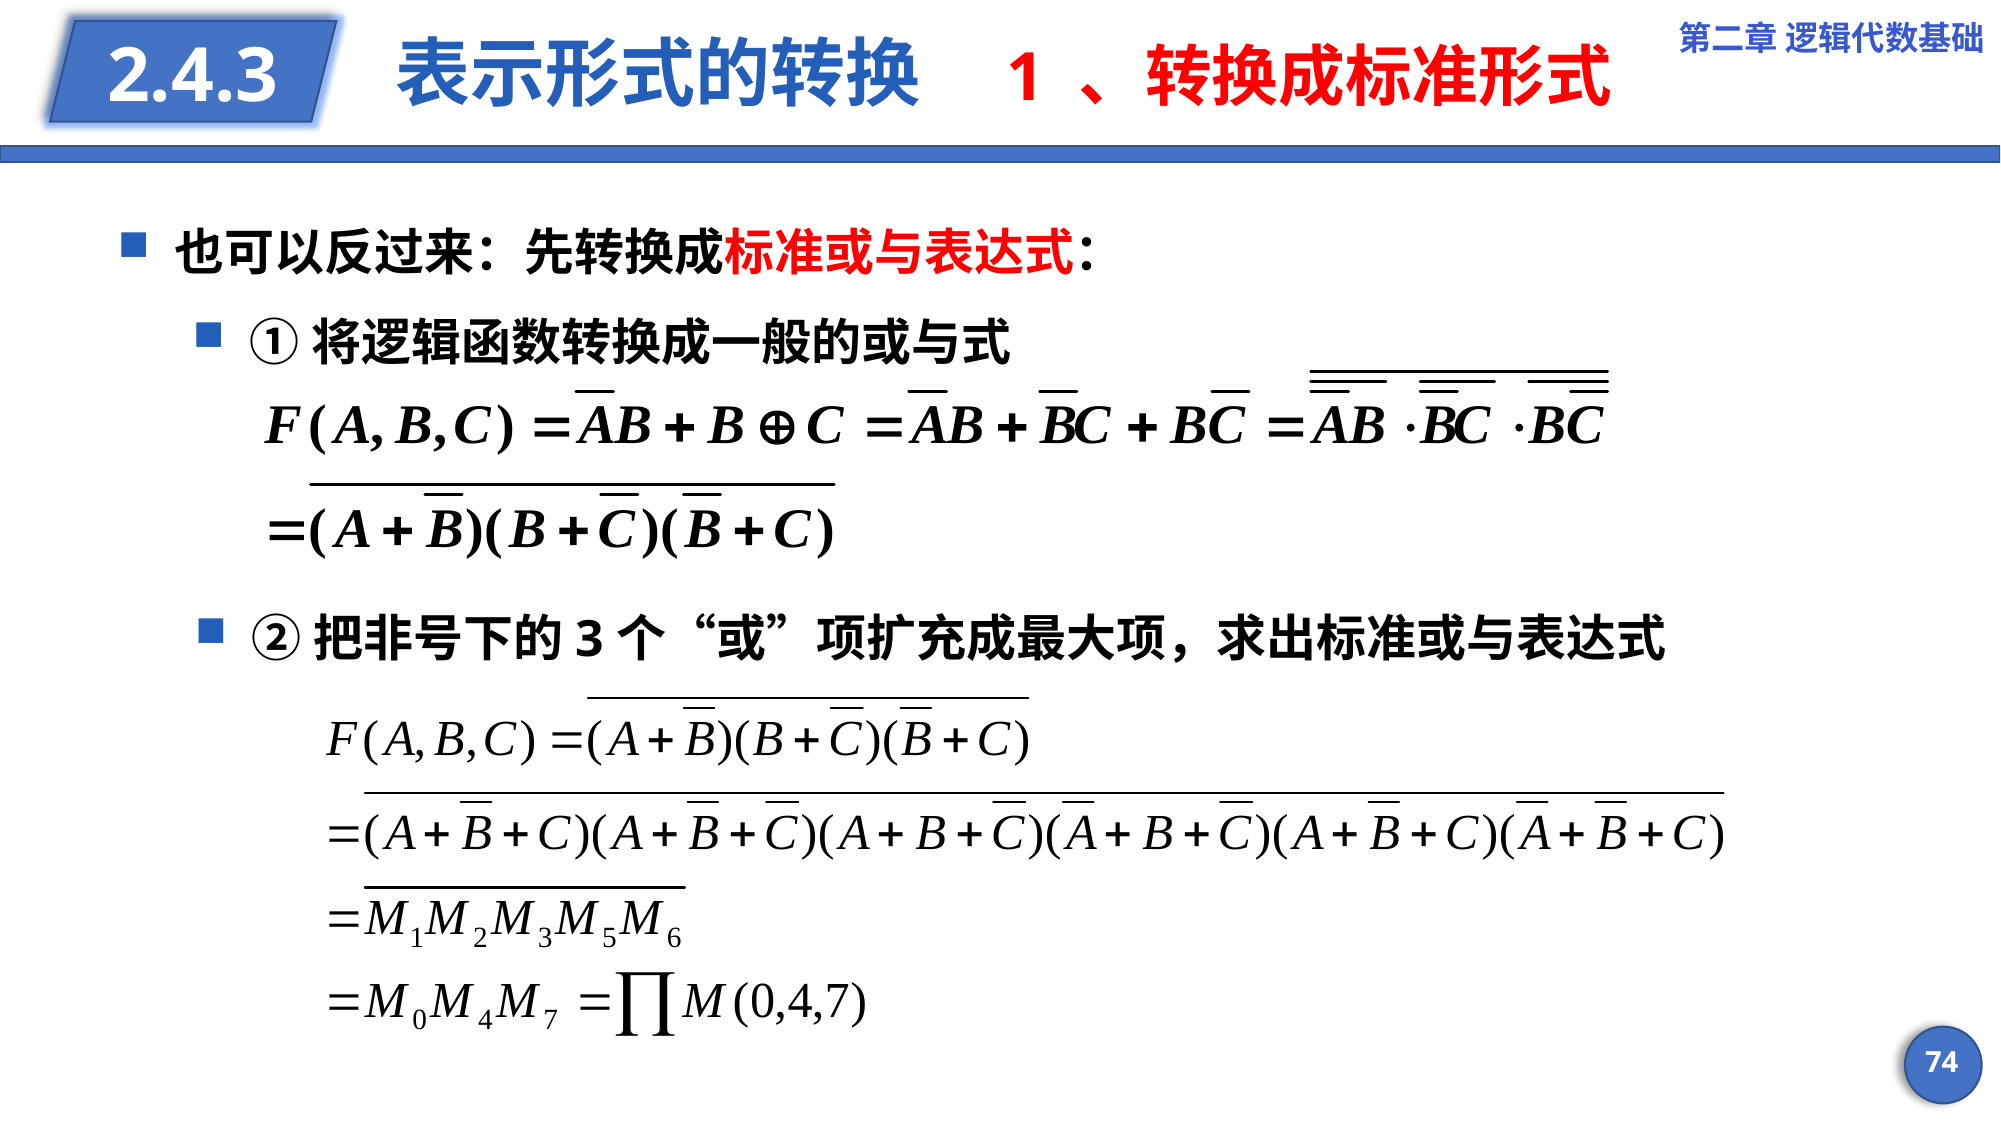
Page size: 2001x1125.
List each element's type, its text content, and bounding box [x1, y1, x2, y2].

footer 第二章 逻辑代数基础 [1659, 0, 2000, 83]
text_box ②把非号下的3个“或”项扩充成最大项，求出标准或与表达式 [180, 569, 1955, 674]
text_box 2.4.3 [48, 20, 338, 123]
title 表示形式的转换 1 、转换成标准形式 [380, 16, 1642, 137]
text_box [317, 686, 1733, 1048]
slide_number 74 [1895, 1033, 1989, 1094]
text_box 也可以反过来：先转换成标准或与表达式： ①将逻辑函数转换成一般的或与式 [103, 183, 1907, 379]
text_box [255, 357, 1619, 572]
